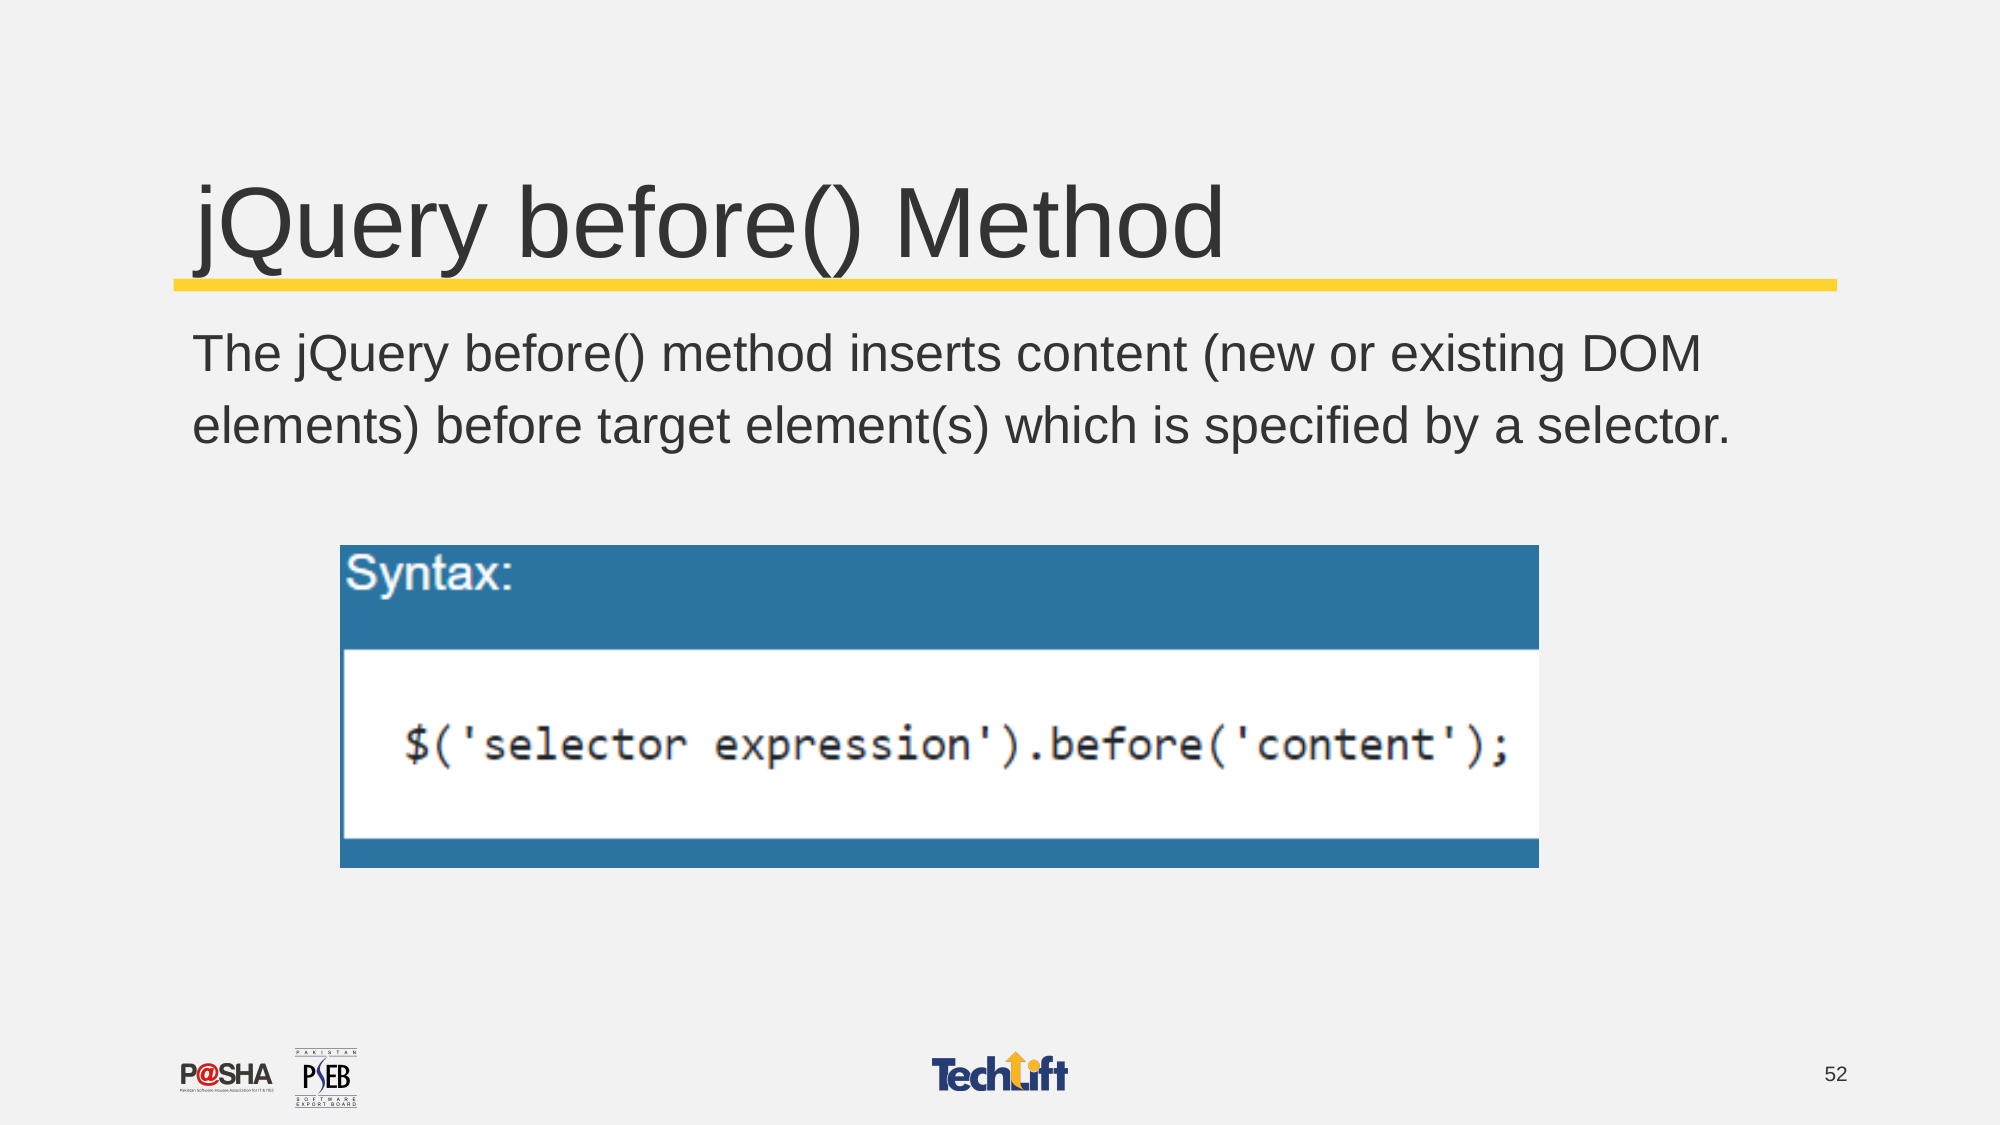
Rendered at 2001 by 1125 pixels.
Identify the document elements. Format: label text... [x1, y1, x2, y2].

slide_number 52 [1412, 1042, 1863, 1103]
picture [932, 1051, 1068, 1091]
picture [295, 1048, 357, 1108]
title jQuery before() Method [180, 47, 1830, 285]
picture [180, 1063, 274, 1093]
picture [340, 545, 1540, 868]
list The jQuery before() method inserts content (new or existing DOM elements) before target element(s) which is specified by a selector. [192, 302, 1843, 479]
